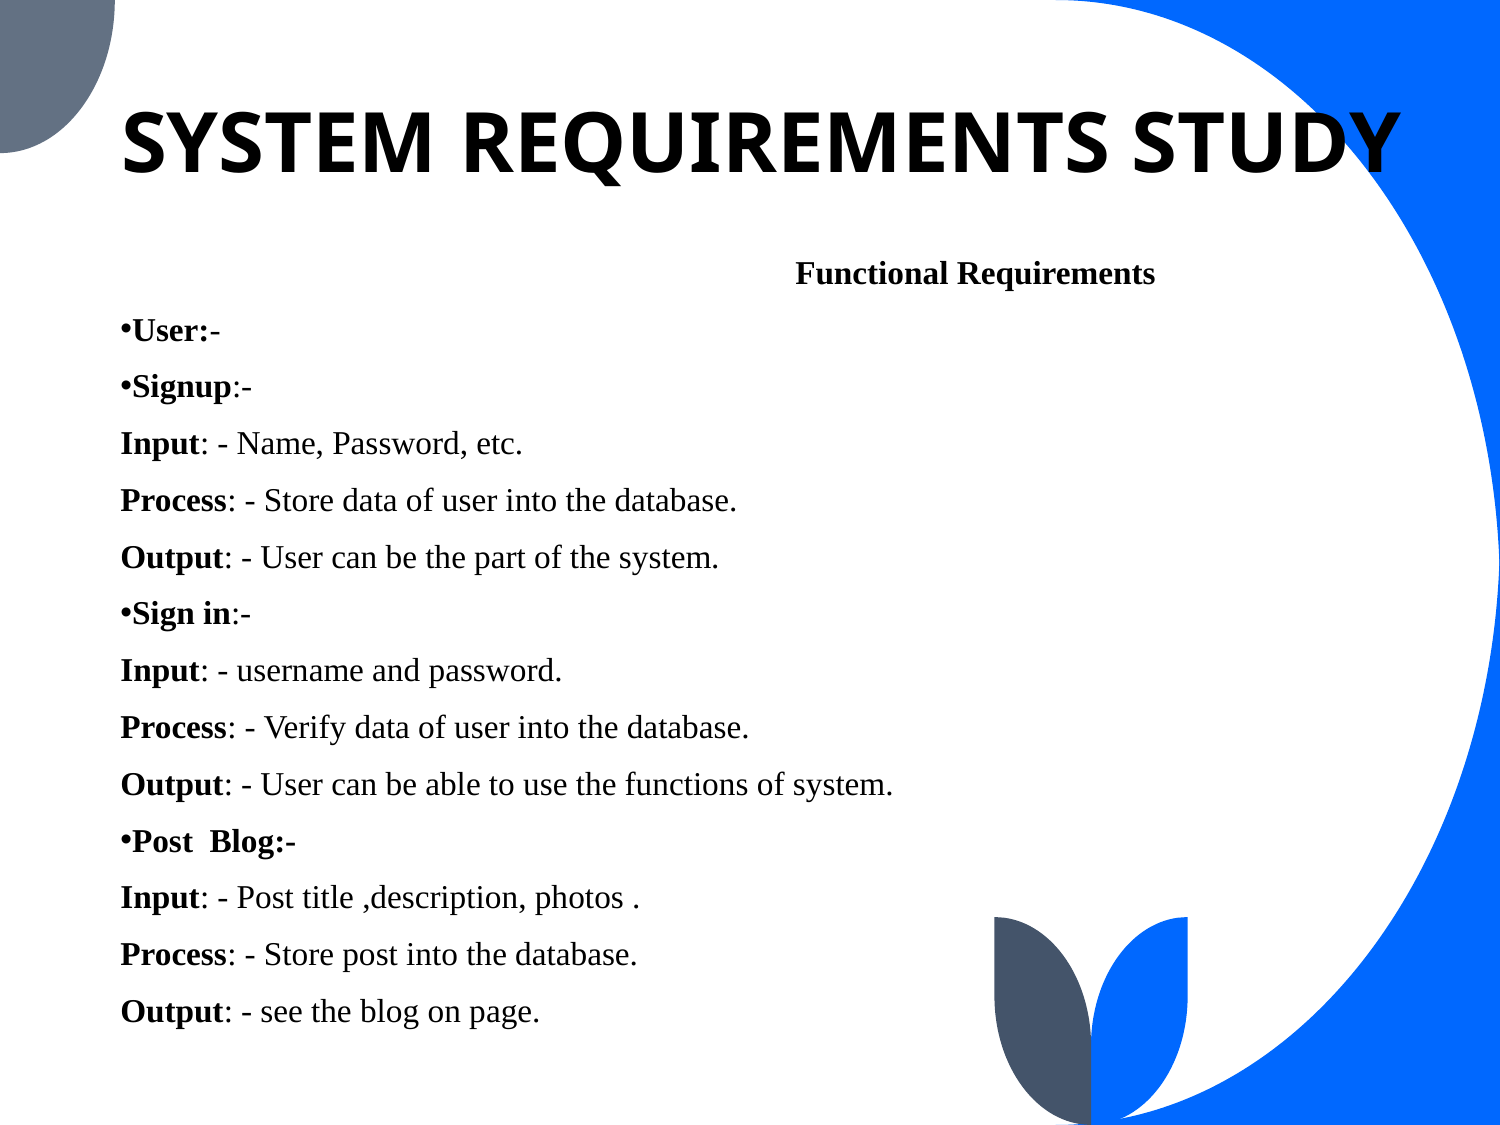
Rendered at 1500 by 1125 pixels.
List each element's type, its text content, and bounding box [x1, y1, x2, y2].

title SYSTEM REQUIREMENTS STUDY [46, 58, 1477, 198]
list Functional Requirements User:- Signup:- Input: - Name, Password, etc. Process: - Store data of user into the database. Output: - User can be the part of the system. Sign in:- Input: - username and password. Process: - Verify data of user into the database. Output: - User can be able to use the functions of system. Post Blog:- Input: - Post title ,description, photos . Process: - Store post into the database. Output: - see the blog on page. [105, 210, 1407, 1043]
